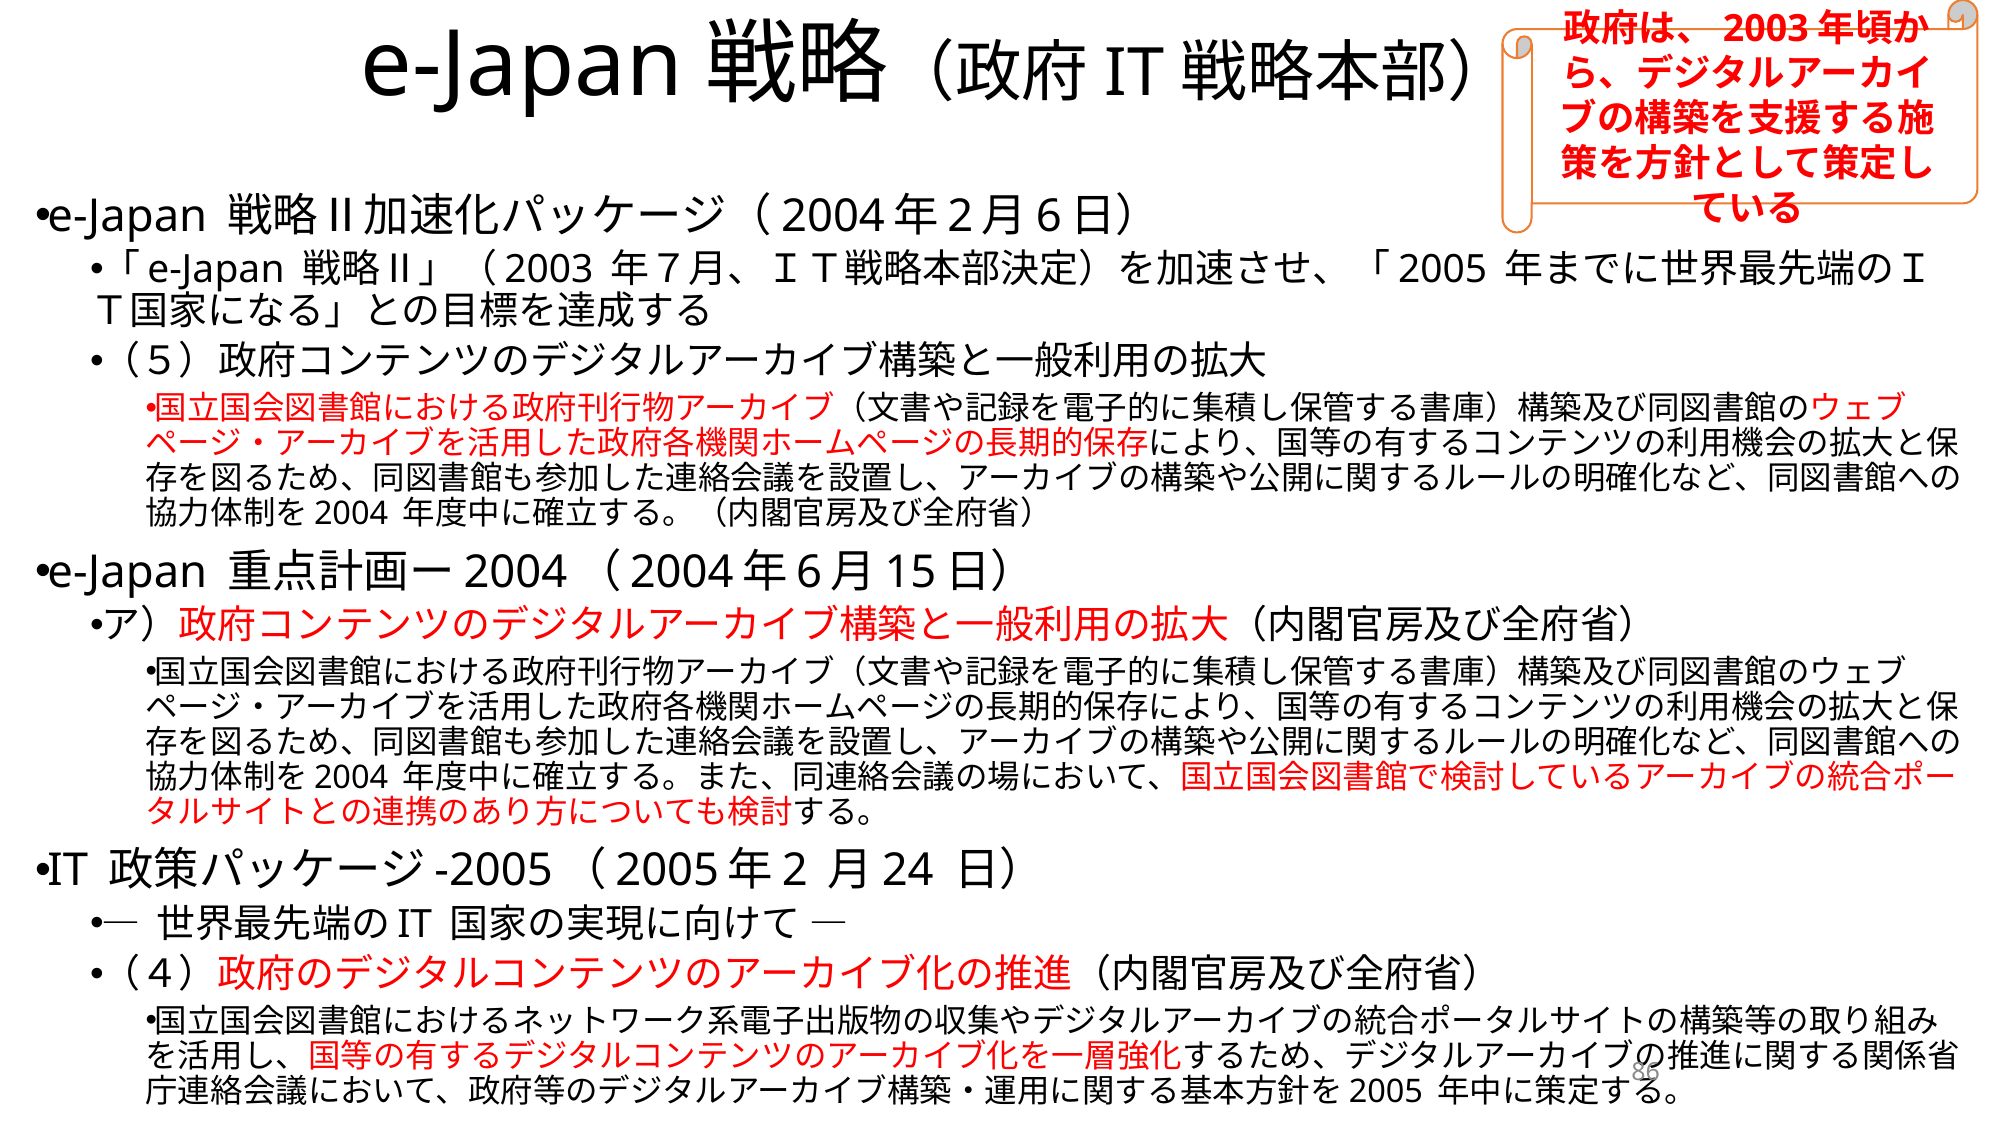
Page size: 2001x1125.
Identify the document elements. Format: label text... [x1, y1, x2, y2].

title e-Japan戦略（政府IT戦略本部） [20, 4, 1855, 127]
text_box 政府は、2003年頃から、デジタルアーカイブの構築を支援する施策を方針として策定している [1501, 0, 1979, 234]
list e-Japan 戦略Ⅱ加速化パッケージ（2004年2月6日） 「e-Japan 戦略Ⅱ」（2003 年７月、ＩＴ戦略本部決定）を加速させ、「2005 年までに世界最先端のＩＴ国家になる」との目標を達成する （５）政府コンテンツのデジタルアーカイブ構築と一般利用の拡大 国立国会図書館における政府刊行物アーカイブ（文書や記録を電子的に集積し保管する書庫）構築及び同図書館のウェブページ・アーカイブを活用した政府各機関ホームページの長期的保存により、国等の有するコンテンツの利用機会の拡大と保存を図るため、同図書館も参加した連絡会議を設置し、アーカイブの構築や公開に関するルールの明確化など、同図書館への協力体制を2004 年度中に確立する。（内閣官房及び全府省） e-Japan 重点計画ー2004（2004年6月15日） ア）政府コンテンツのデジタルアーカイブ構築と一般利用の拡大（内閣官房及び全府省） 国立国会図書館における政府刊行物アーカイブ（文書や記録を電子的に集積し保管する書庫）構築及び同図書館のウェブページ・アーカイブを活用した政府各機関ホームページの長期的保存により、国等の有するコンテンツの利用機会の拡大と保存を図るため、同図書館も参加した連絡会議を設置し、アーカイブの構築や公開に関するルールの明確化など、同図書館への協力体制を2004 年度中に確立する。また、同連絡会議の場において、国立国会図書館で検討しているアーカイブの統合ポータルサイトとの連携のあり方についても検討する。 IT 政策パッケージ-2005（2005年2 月24 日） ― 世界最先端のIT 国家の実現に向けて ― （４）政府のデジタルコンテンツのアーカイブ化の推進（内閣官房及び全府省） 国立国会図書館におけるネットワーク系電子出版物の収集やデジタルアーカイブの統合ポータルサイトの構築等の取り組みを活用し、国等の有するデジタルコンテンツのアーカイブ化を一層強化するため、デジタルアーカイブの推進に関する関係省庁連絡会議において、政府等のデジタルアーカイブ構築・運用に関する基本方針を2005 年中に策定する。 [20, 184, 1984, 1125]
slide_number 86 [1325, 1042, 1675, 1103]
